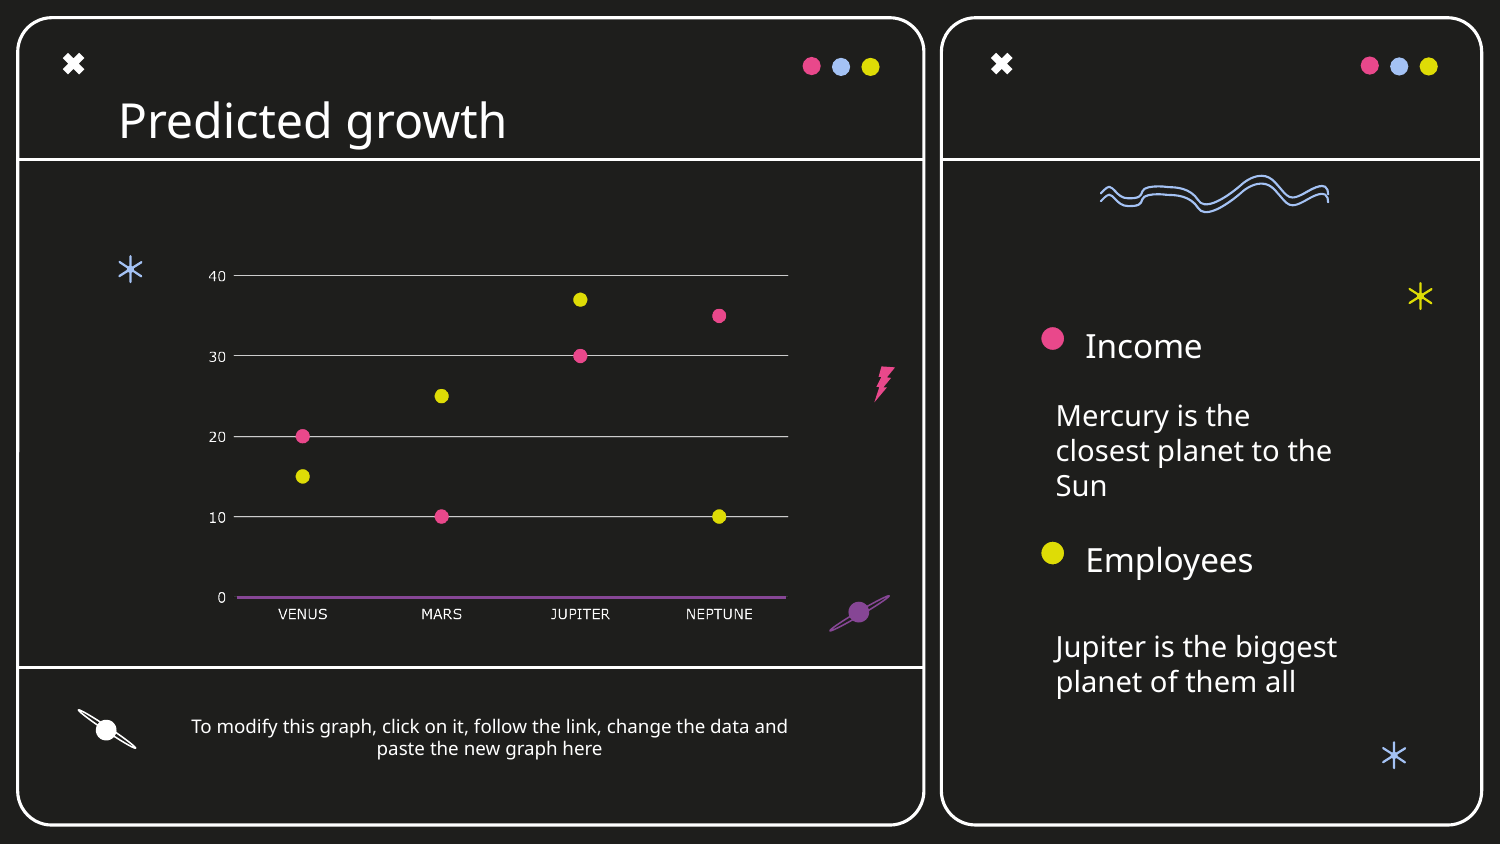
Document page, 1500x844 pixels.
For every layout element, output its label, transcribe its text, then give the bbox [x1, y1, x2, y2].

text_box [1040, 326, 1065, 351]
text_box Income [1070, 310, 1329, 380]
text_box Mercury is the closest planet to the Sun [1040, 382, 1366, 518]
text_box To modify this graph, click on it, follow the link, change the data and paste the new graph here [170, 699, 809, 775]
text_box Employees [1070, 524, 1424, 595]
text_box [1040, 540, 1065, 566]
title Predicted growth [102, 75, 988, 171]
picture [180, 246, 895, 689]
text_box Jupiter is the biggest planet of them all [1040, 595, 1366, 732]
